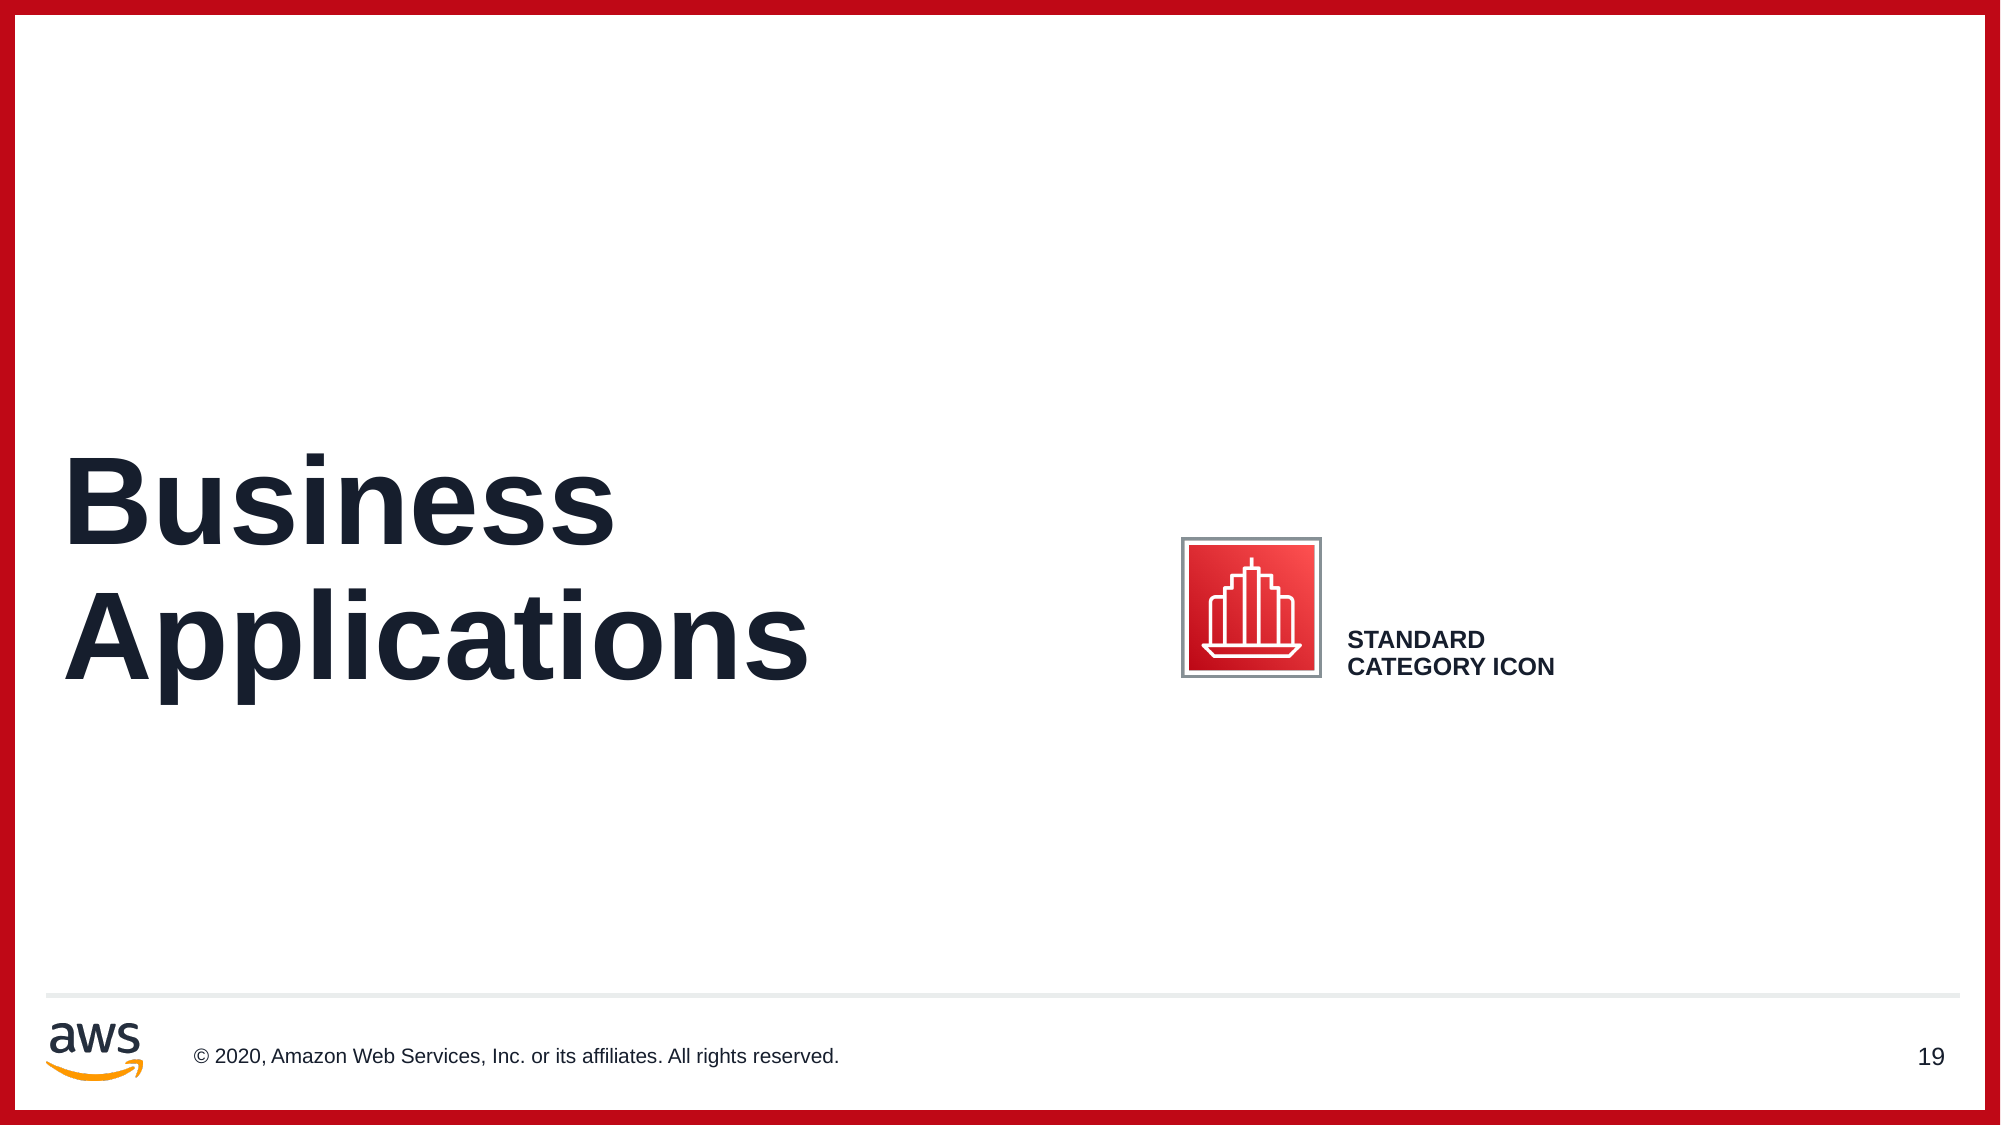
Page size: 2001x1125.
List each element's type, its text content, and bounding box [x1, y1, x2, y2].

slide_number 19 [1493, 1025, 1961, 1086]
picture [1181, 537, 1322, 678]
picture [46, 1023, 143, 1081]
text_box STANDARD CATEGORY ICON [1332, 541, 1780, 689]
footer © 2020, Amazon Web Services, Inc. or its affiliates. All rights reserved. [178, 1025, 911, 1086]
title Business Applications [47, 344, 1393, 714]
